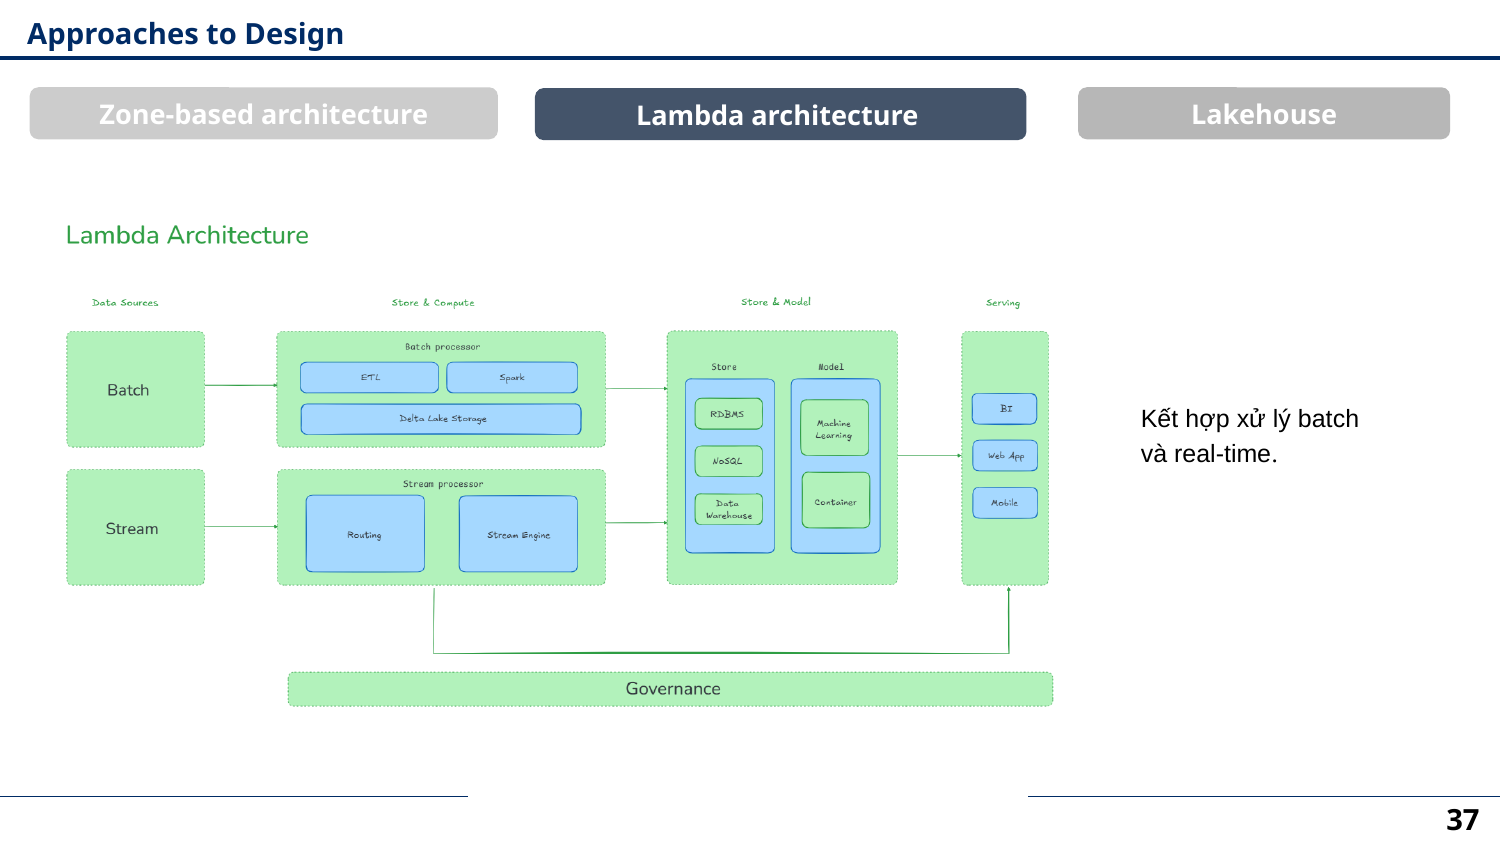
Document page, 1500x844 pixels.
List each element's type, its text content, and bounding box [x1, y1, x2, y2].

text_box 37 [1431, 802, 1500, 844]
text_box Zone-based architecture [29, 87, 498, 140]
text_box Lambda architecture [534, 88, 1027, 141]
text_box Approaches to Design [12, 0, 1232, 57]
text_box Lakehouse [1078, 87, 1451, 140]
picture [56, 214, 1065, 722]
text_box Kết hợp xử lý batch và real-time. [1125, 383, 1403, 483]
